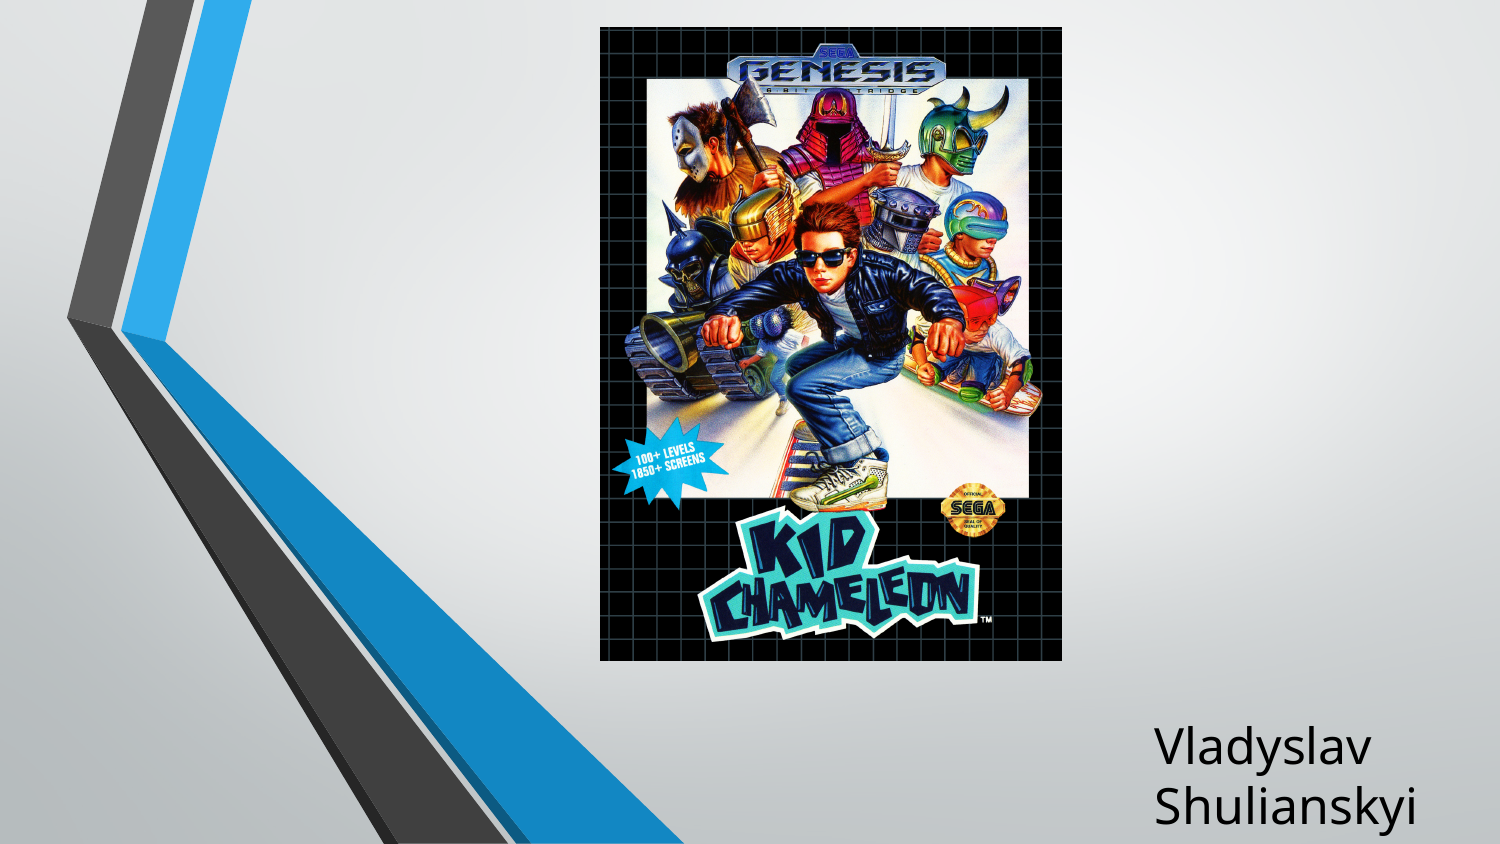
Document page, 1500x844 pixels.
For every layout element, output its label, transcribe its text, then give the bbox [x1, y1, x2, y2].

text_box Vladyslav Shulianskyi [1139, 707, 1500, 843]
picture [600, 27, 1062, 661]
